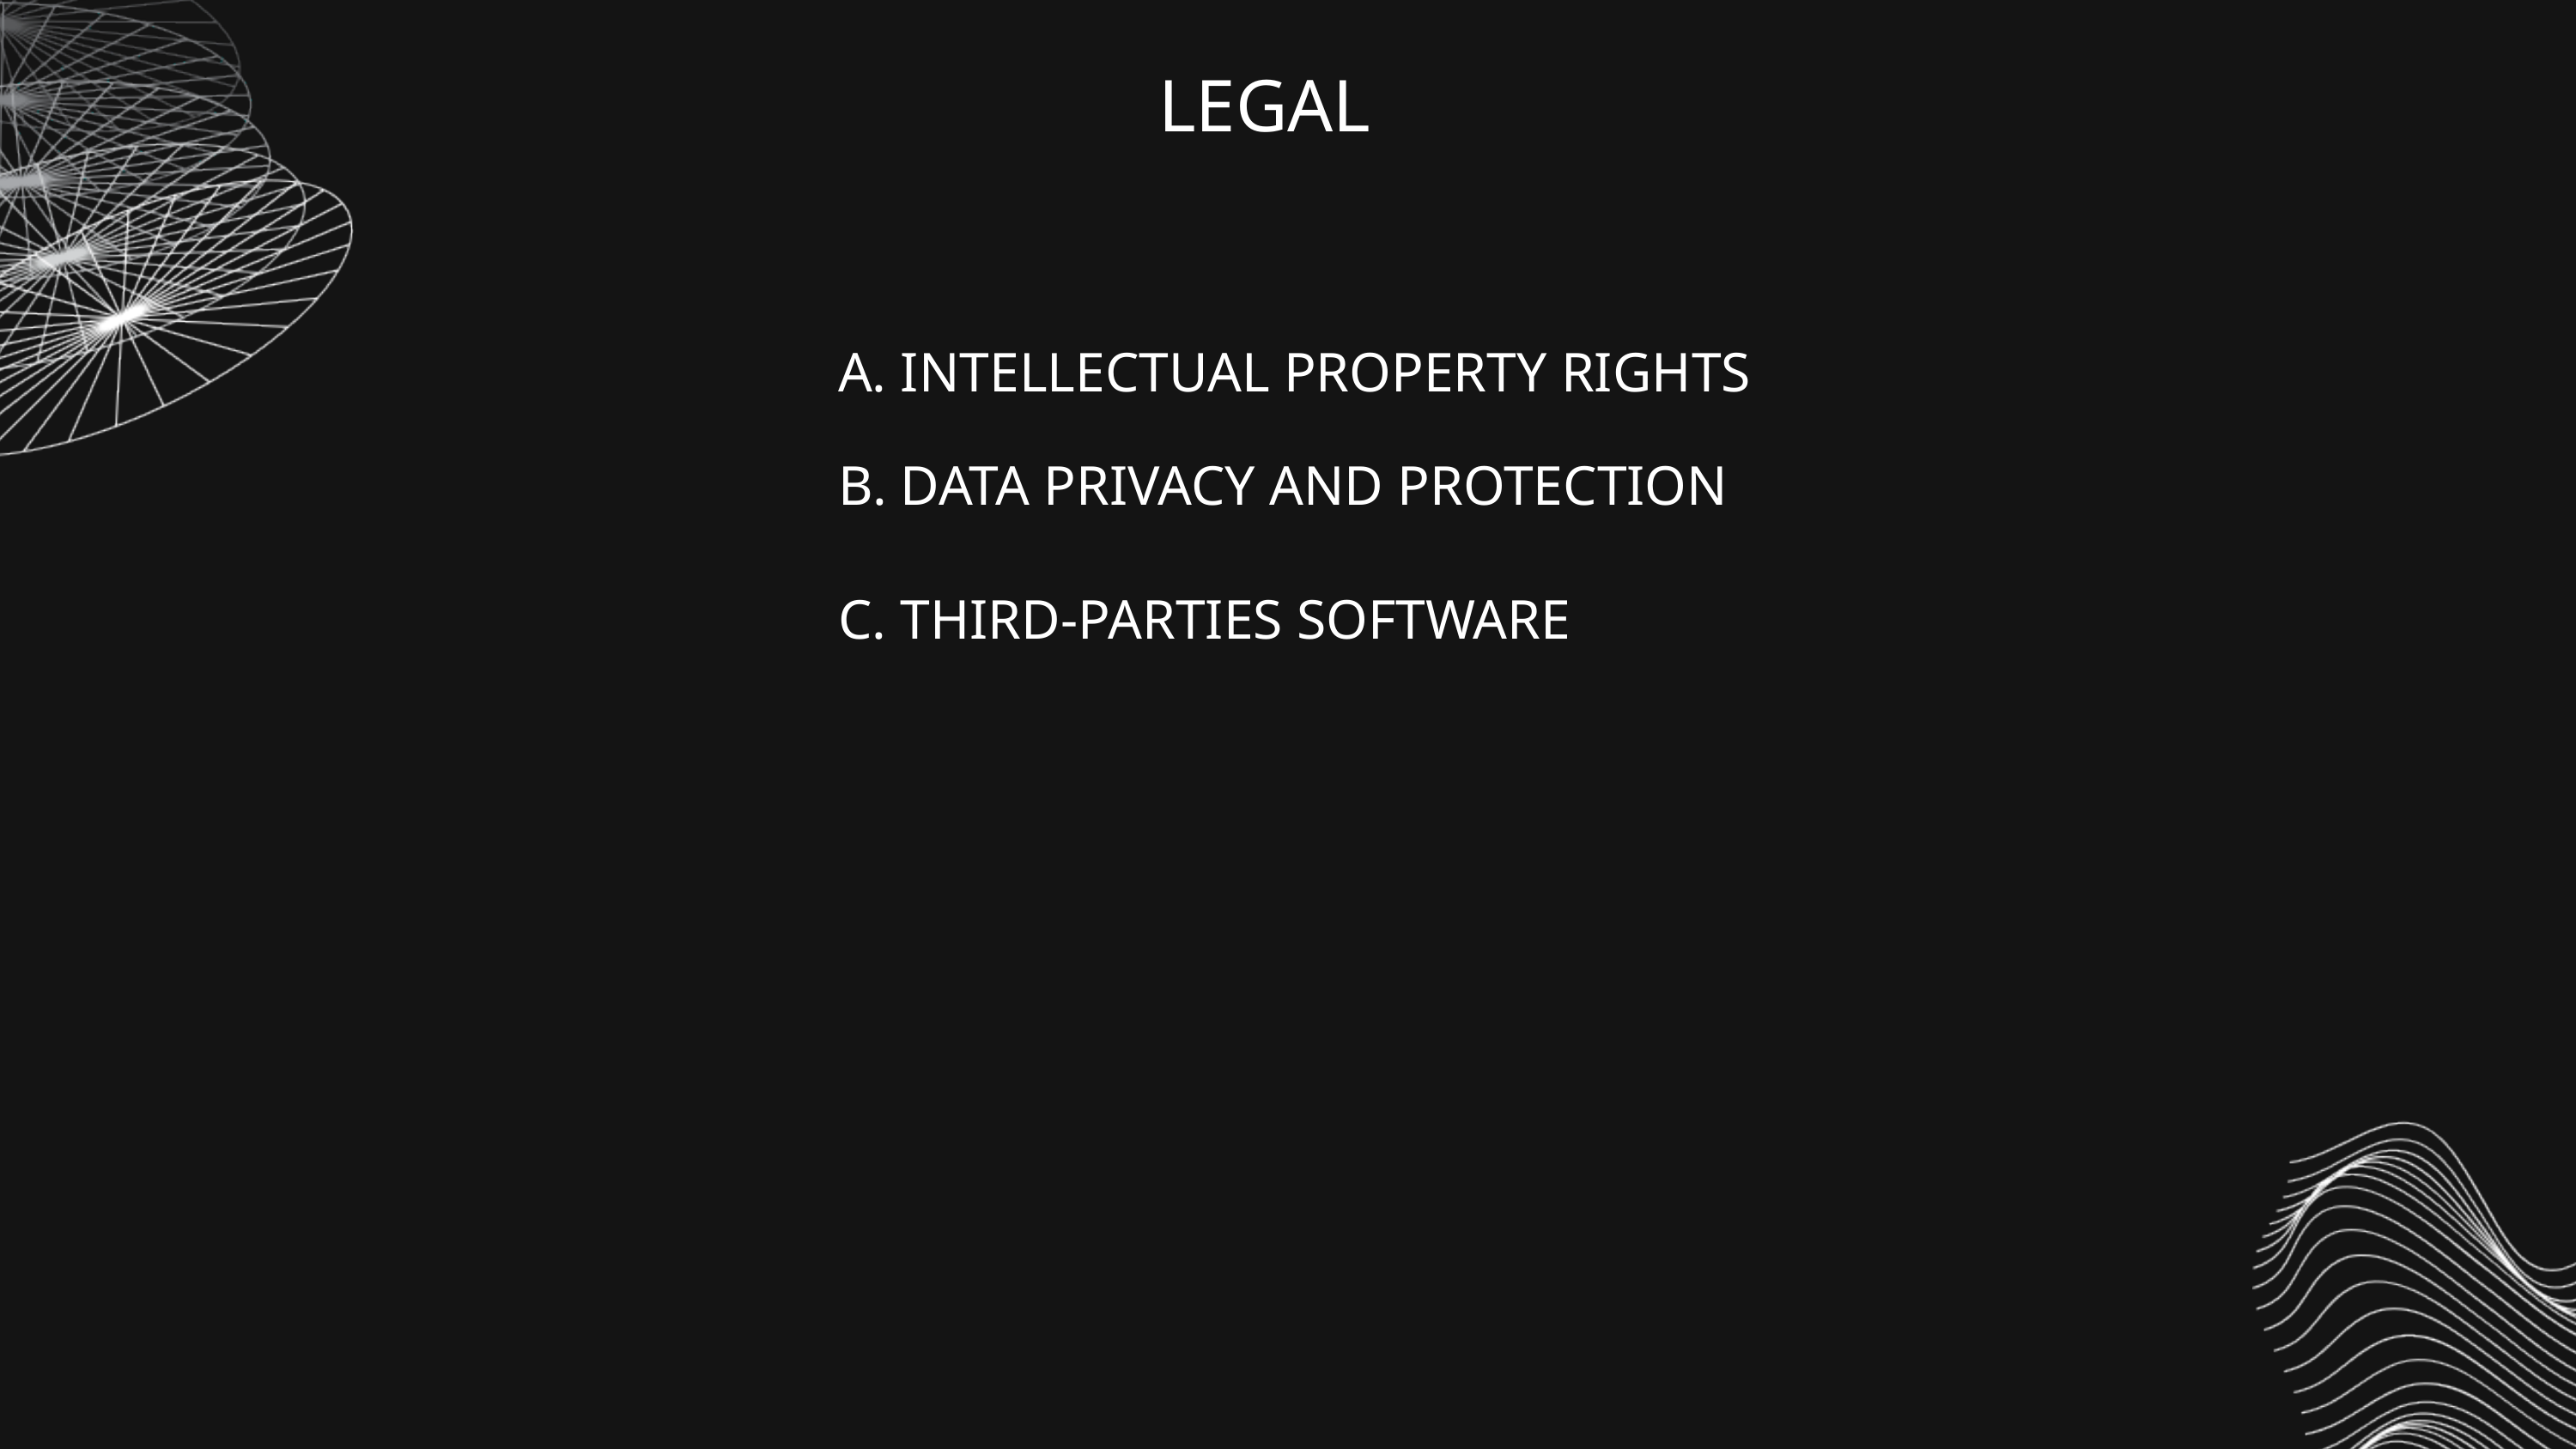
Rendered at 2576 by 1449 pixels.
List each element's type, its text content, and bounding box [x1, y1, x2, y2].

text_box A. INTELLECTUAL PROPERTY RIGHTS B. DATA PRIVACY AND PROTECTION C. THIRD-PARTIES SOFTWARE [837, 288, 1820, 651]
text_box [0, 0, 373, 476]
text_box [2252, 1109, 2576, 1449]
text_box LEGAL [1158, 60, 1384, 147]
